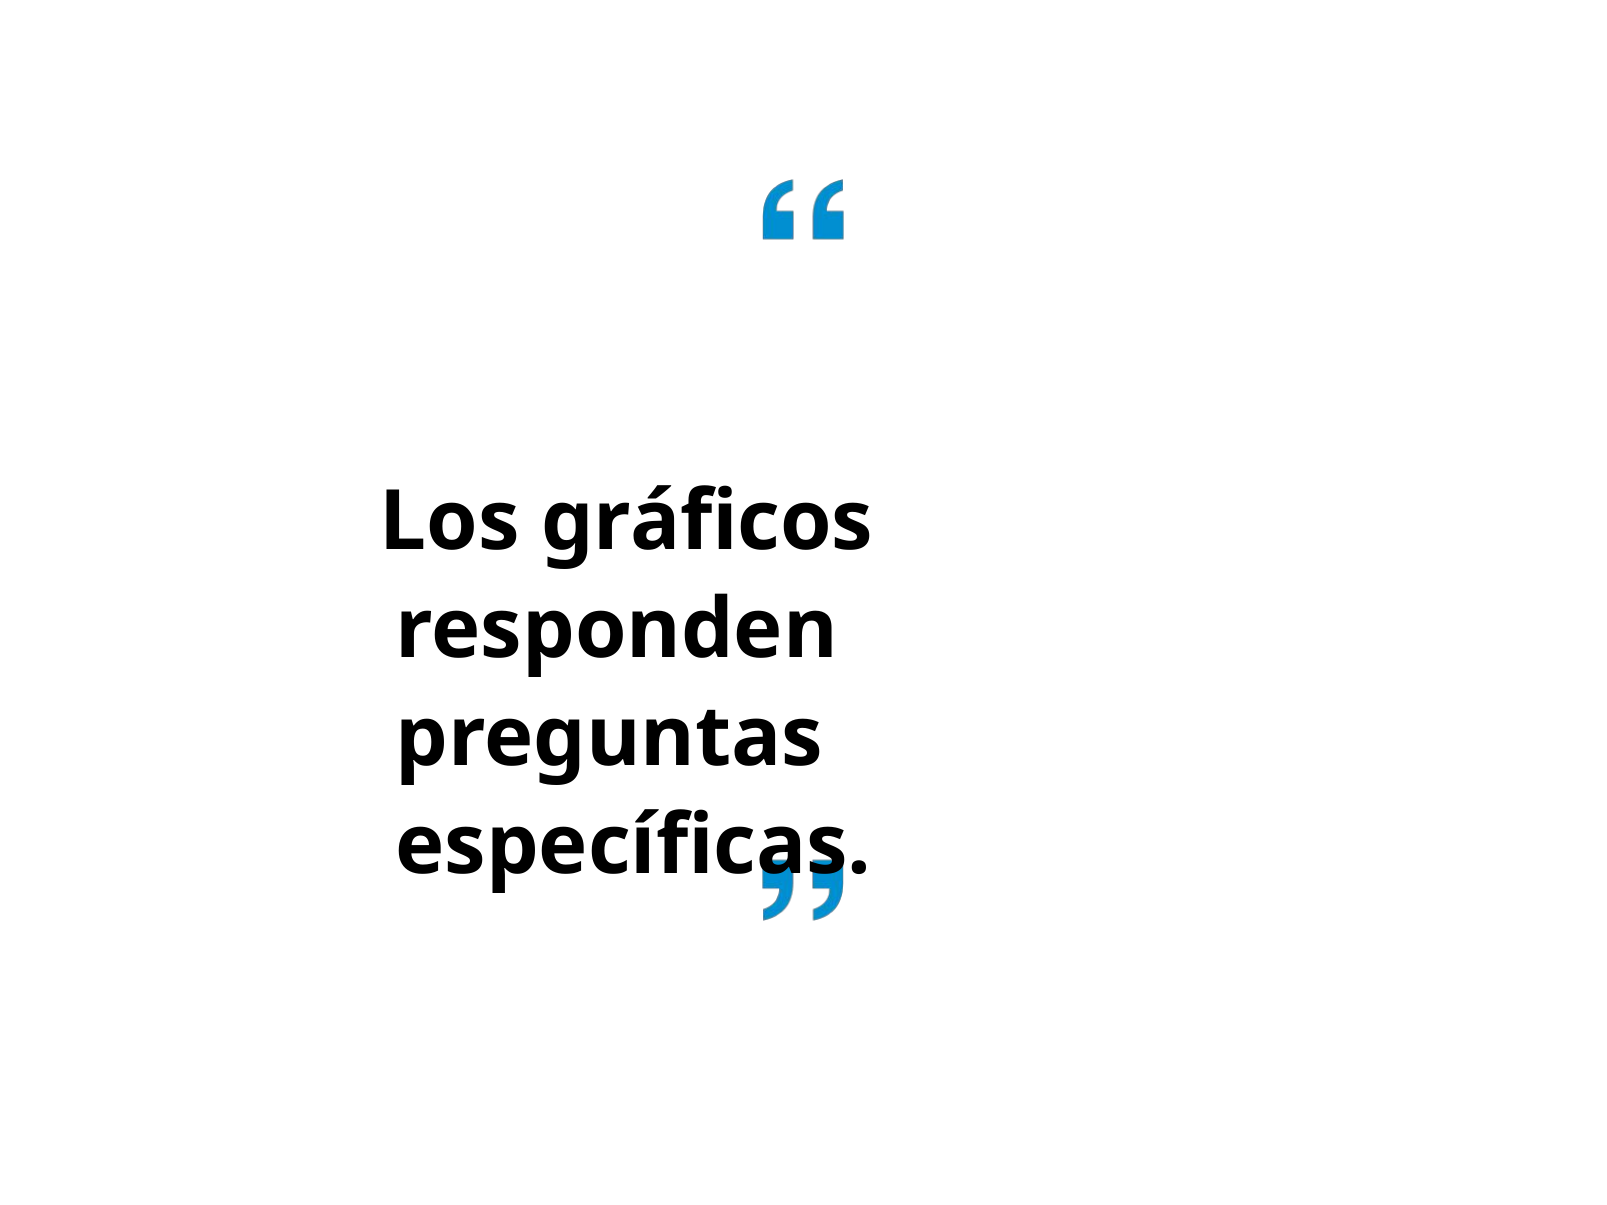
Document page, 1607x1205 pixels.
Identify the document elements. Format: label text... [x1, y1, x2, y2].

picture [758, 841, 847, 930]
picture [758, 169, 847, 258]
title Los gráﬁcos responden preguntas especíﬁcas. [377, 445, 1228, 891]
